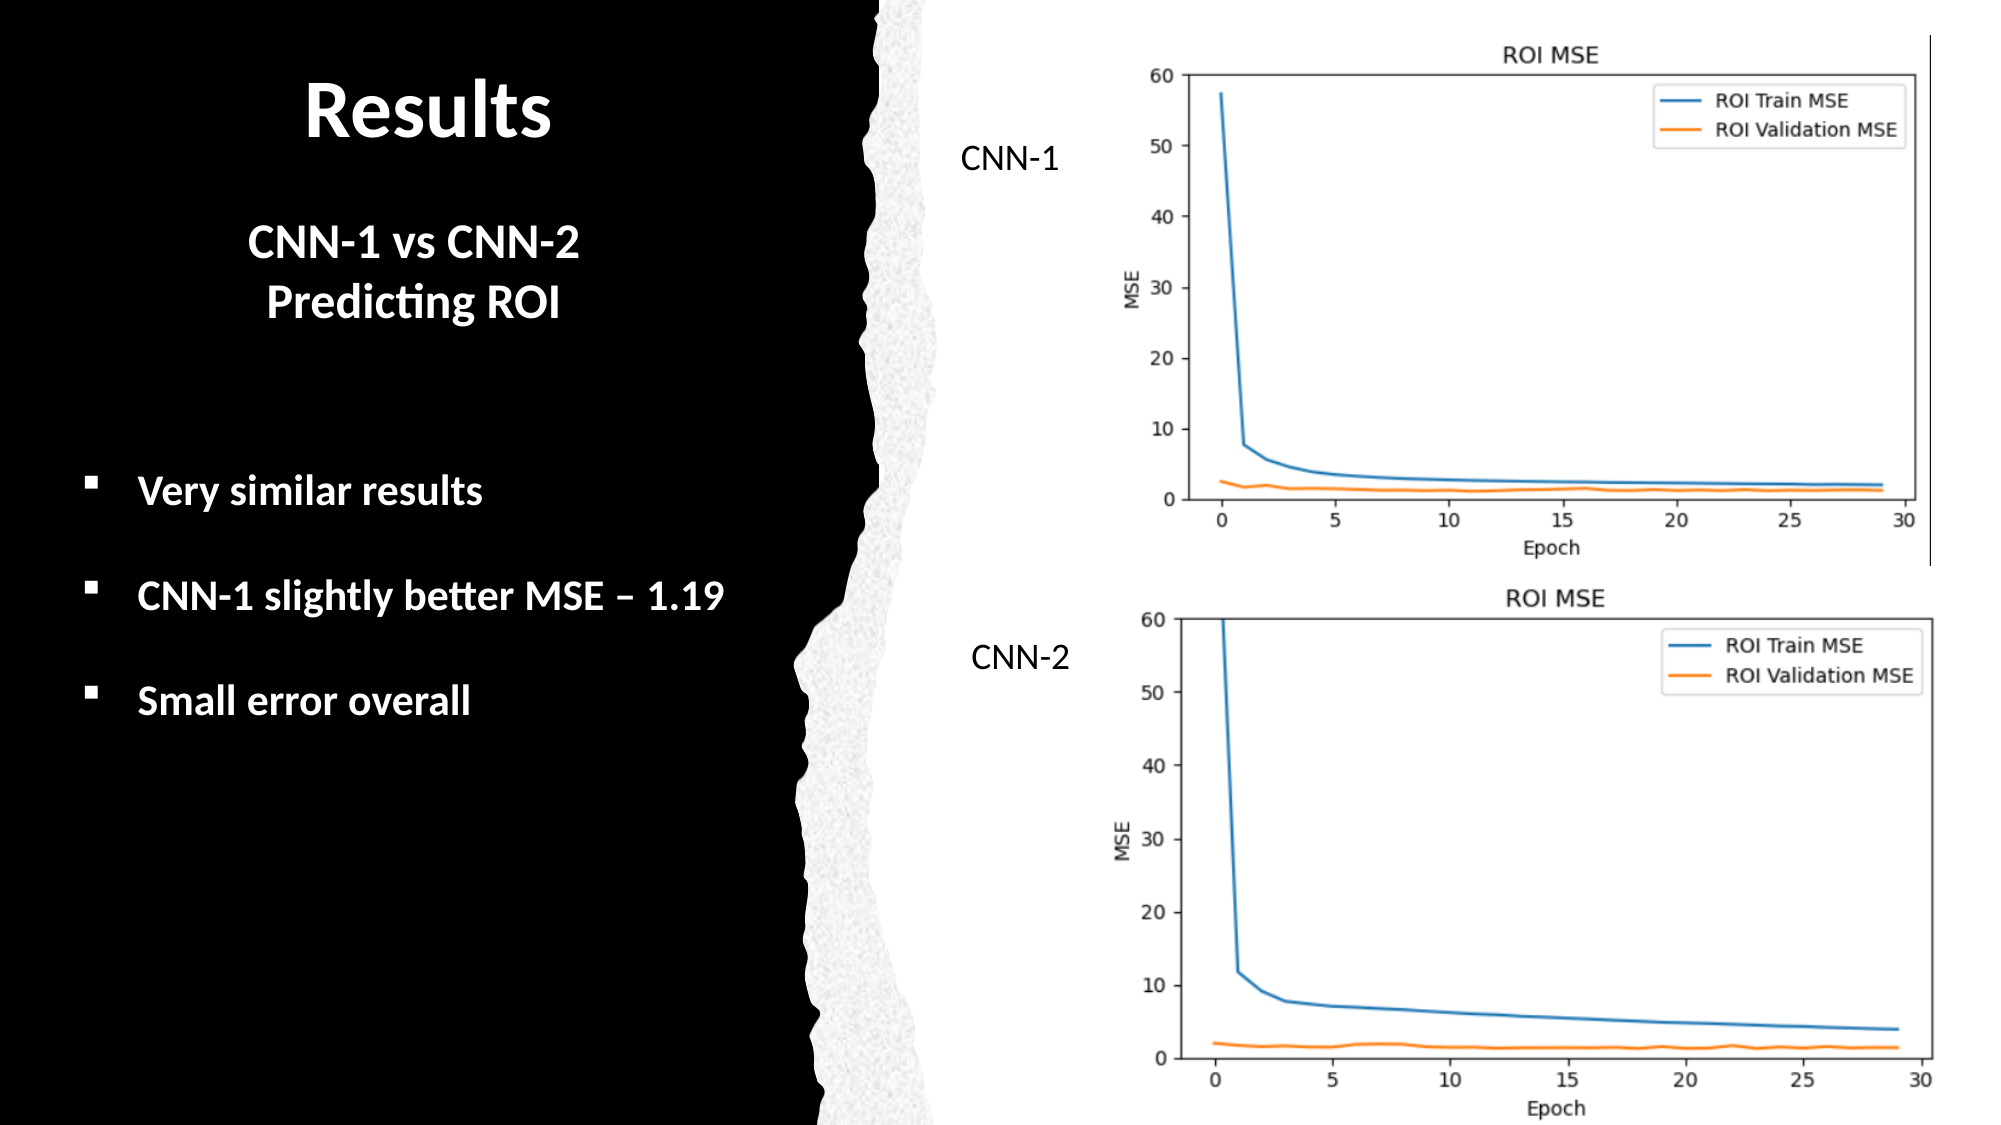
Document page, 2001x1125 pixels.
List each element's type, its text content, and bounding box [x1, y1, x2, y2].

picture [1112, 35, 1931, 566]
text_box Results [13, 58, 793, 275]
picture [1104, 581, 1944, 1125]
text_box Very similar results CNN-1 slightly better MSE – 1.19 Small error overall [66, 454, 791, 785]
text_box CNN-1 vs CNN-2 Predicting ROI [229, 200, 599, 336]
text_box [938, 0, 1999, 1125]
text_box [793, 0, 938, 1125]
text_box [0, 0, 793, 1125]
